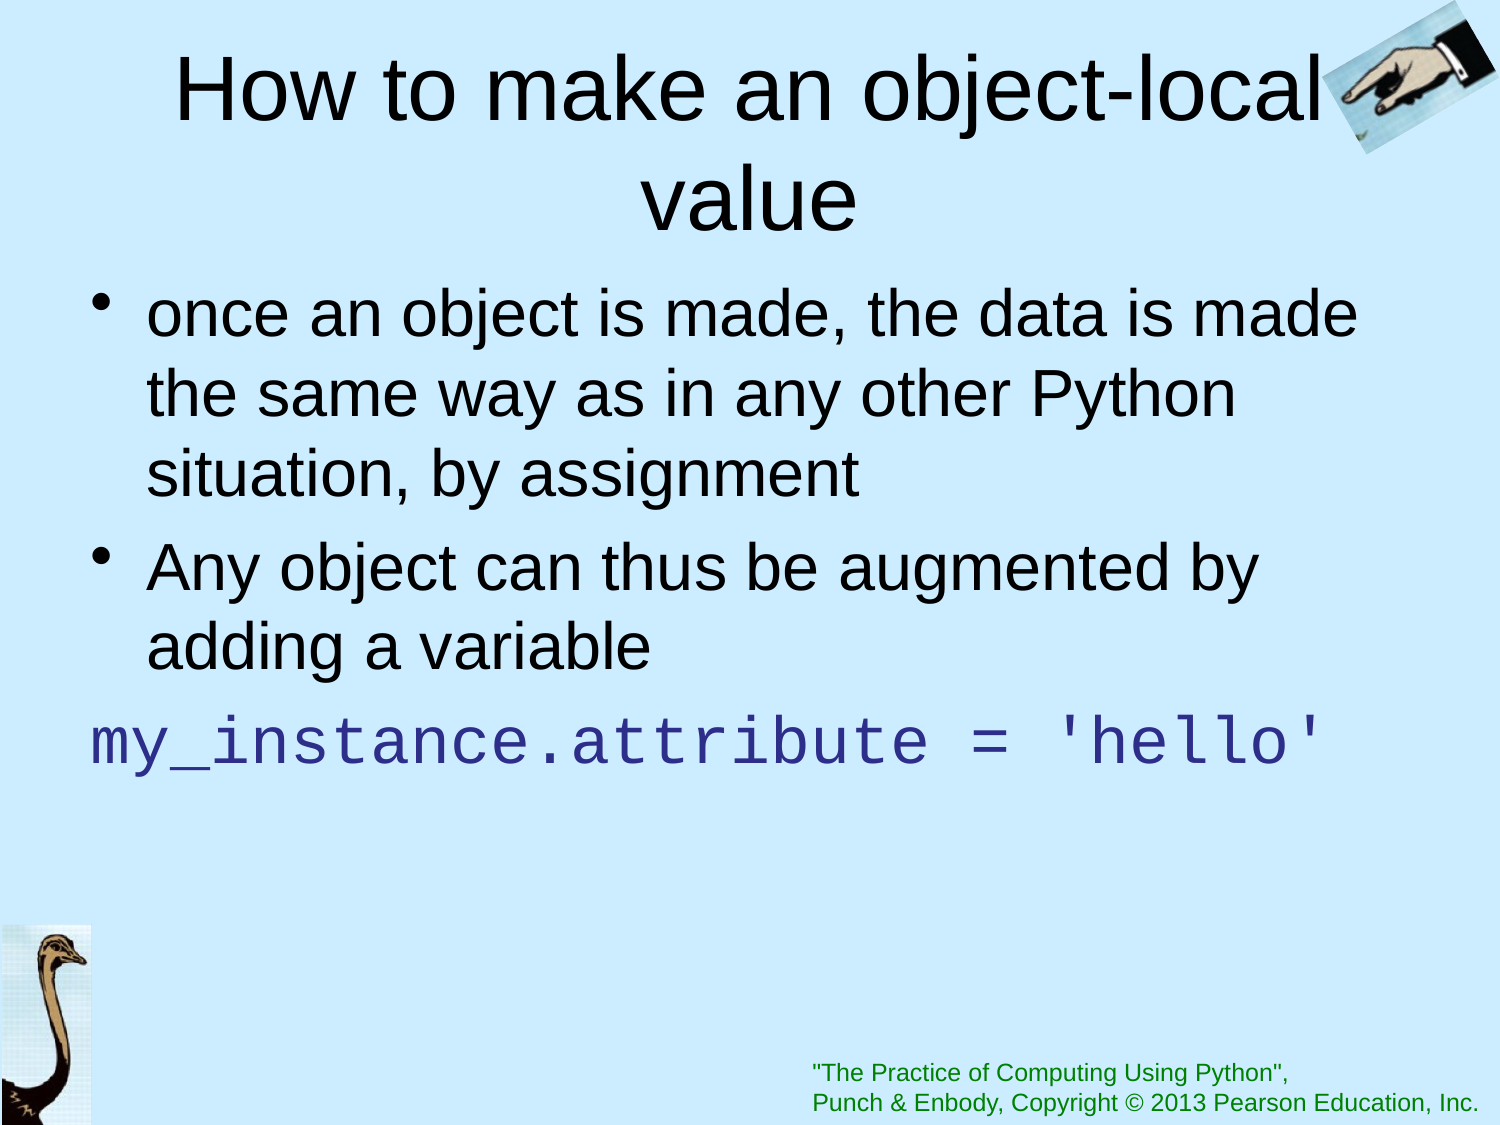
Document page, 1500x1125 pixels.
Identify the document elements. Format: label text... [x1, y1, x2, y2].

picture [1378, 0, 1499, 120]
picture [2, 924, 92, 1125]
title How to make an object-local value [75, 45, 1425, 233]
list once an object is made, the data is made the same way as in any other Python situation, by assignment Any object can thus be augmented by adding a variable my_instance.attribute = 'hello' [75, 262, 1425, 1005]
